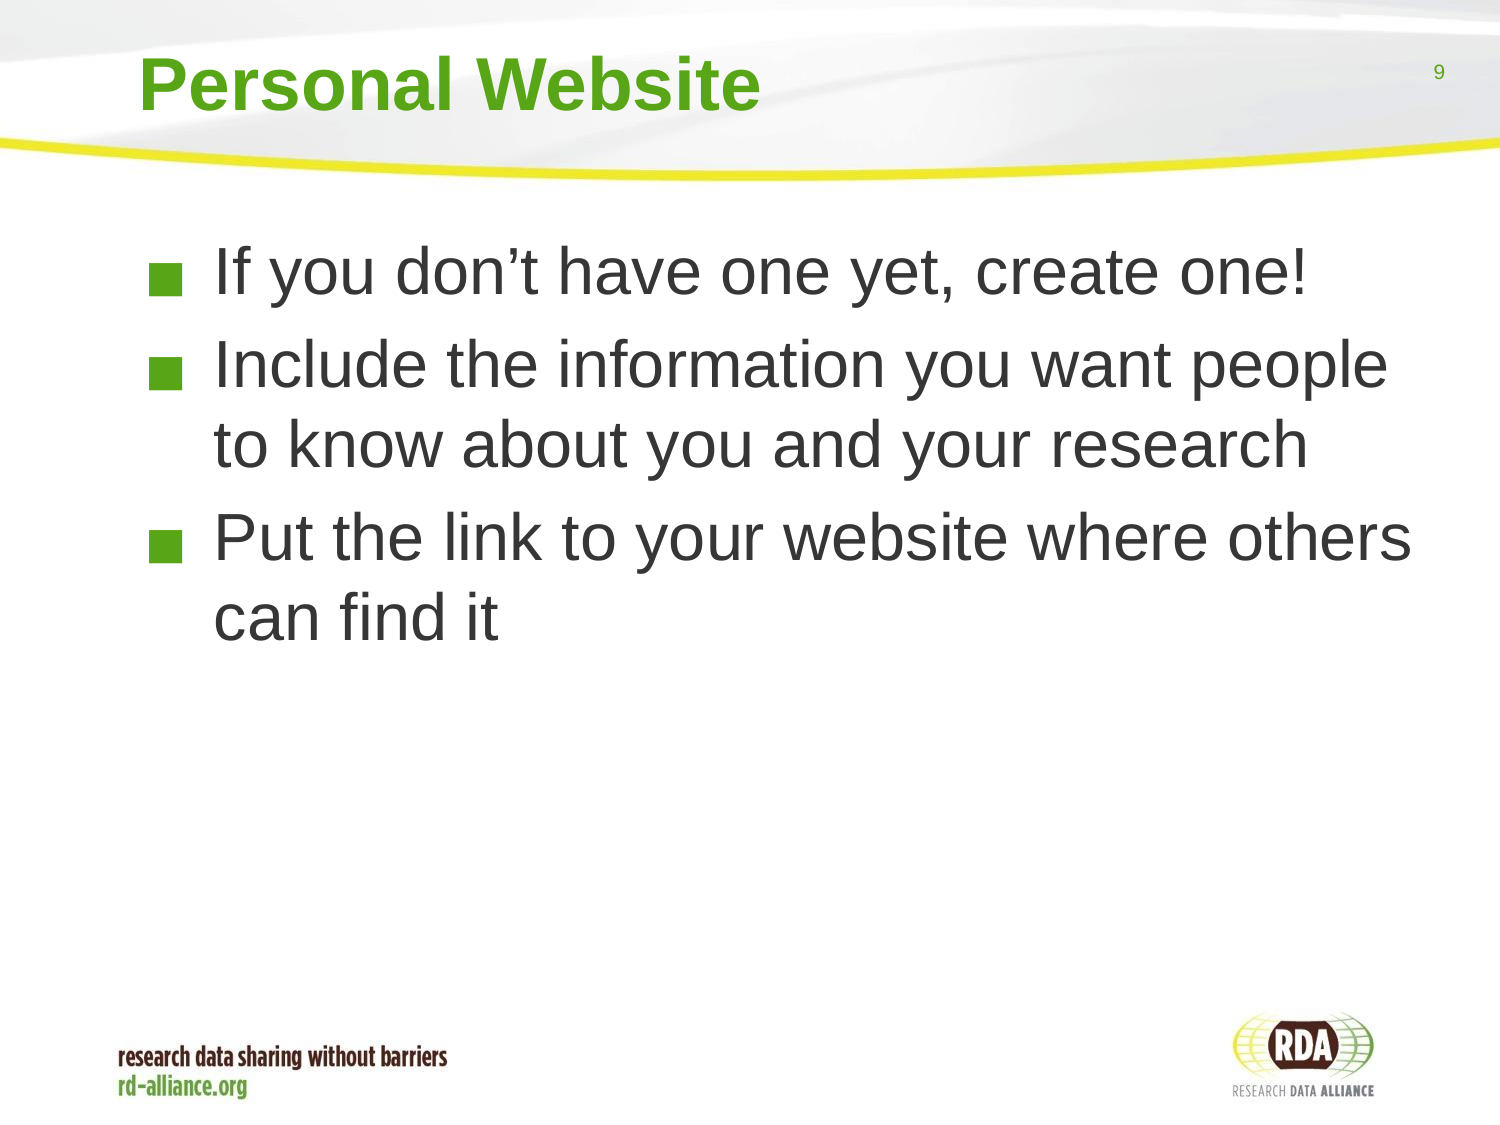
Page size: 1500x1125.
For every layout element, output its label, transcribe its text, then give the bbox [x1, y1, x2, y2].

list If you don’t have one yet, create one! Include the information you want people to know about you and your research Put the link to your website where others can find it [123, 219, 1459, 1005]
picture [0, 0, 1500, 1125]
title Personal Website [123, 0, 1365, 161]
